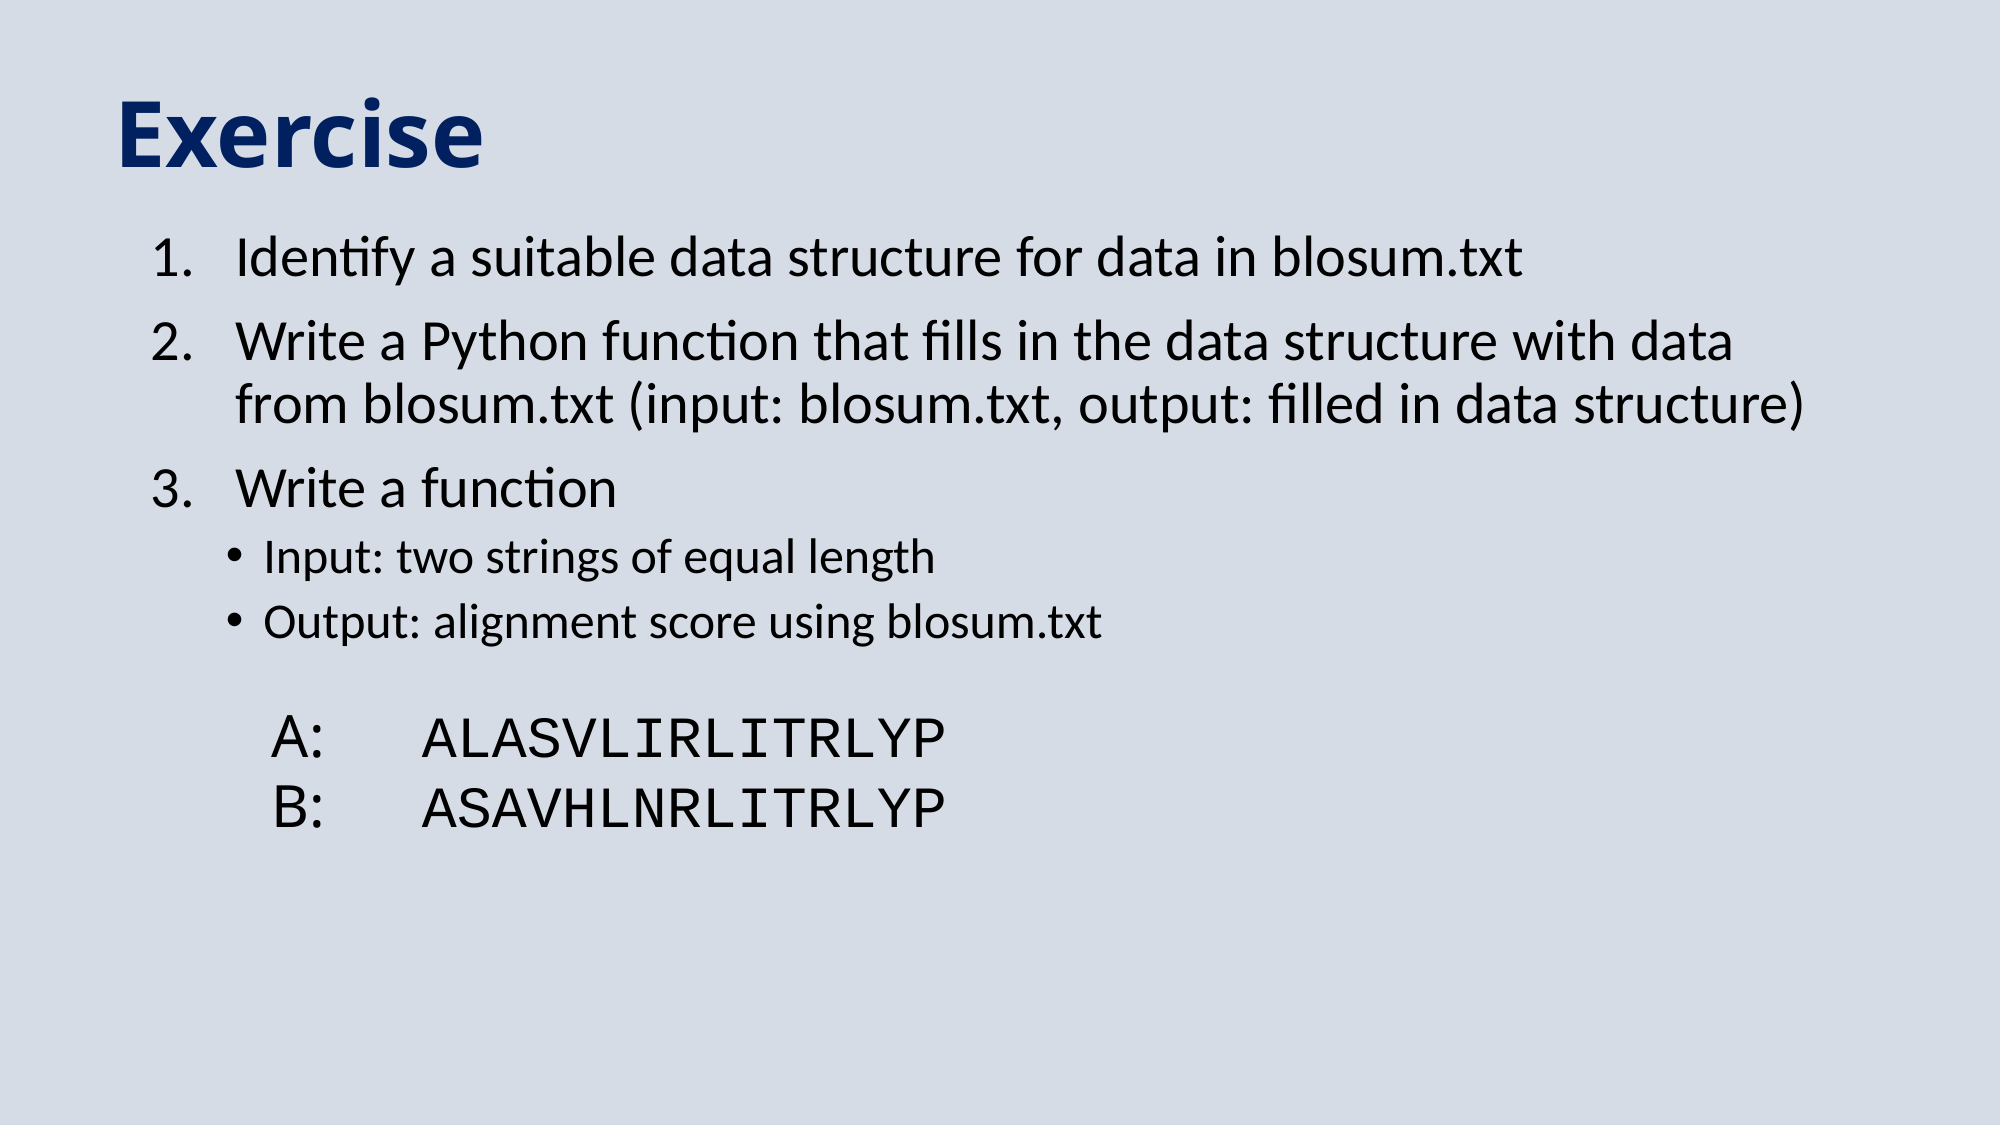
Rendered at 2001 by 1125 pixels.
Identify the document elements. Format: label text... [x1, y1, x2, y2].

list Identify a suitable data structure for data in blosum.txt Write a Python function that fills in the data structure with data from blosum.txt (input: blosum.txt, output: filled in data structure) Write a function Input: two strings of equal length Output: alignment score using blosum.txt [135, 219, 1861, 933]
title Exercise [99, 29, 1825, 247]
text_box A: ALASVLIRLITRLYP B: ASAVHLNRLITRLYP [0, 691, 999, 847]
